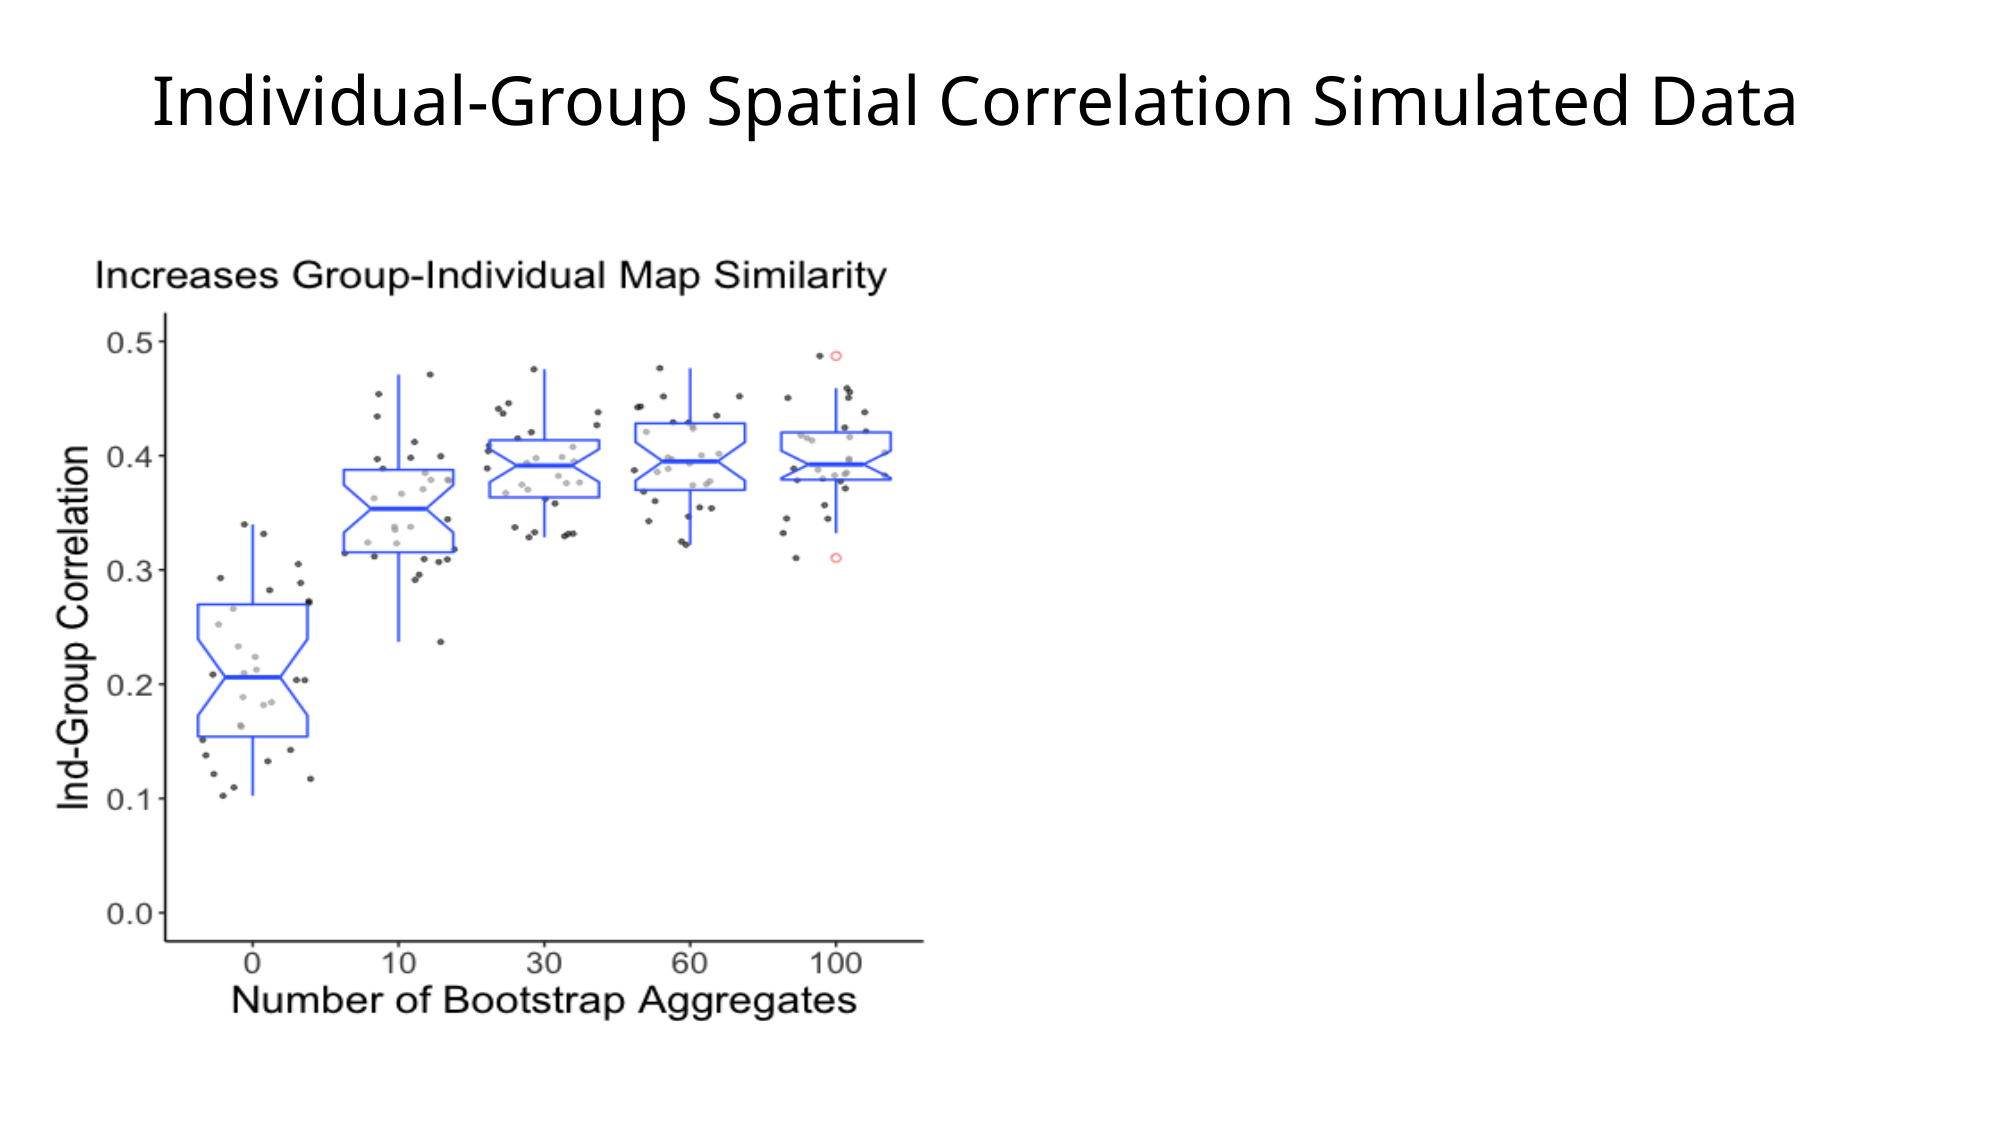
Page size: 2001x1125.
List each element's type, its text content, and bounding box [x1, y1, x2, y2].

text_box Individual-Group Spatial Correlation Simulated Data [137, 59, 1961, 278]
picture [45, 255, 937, 1030]
